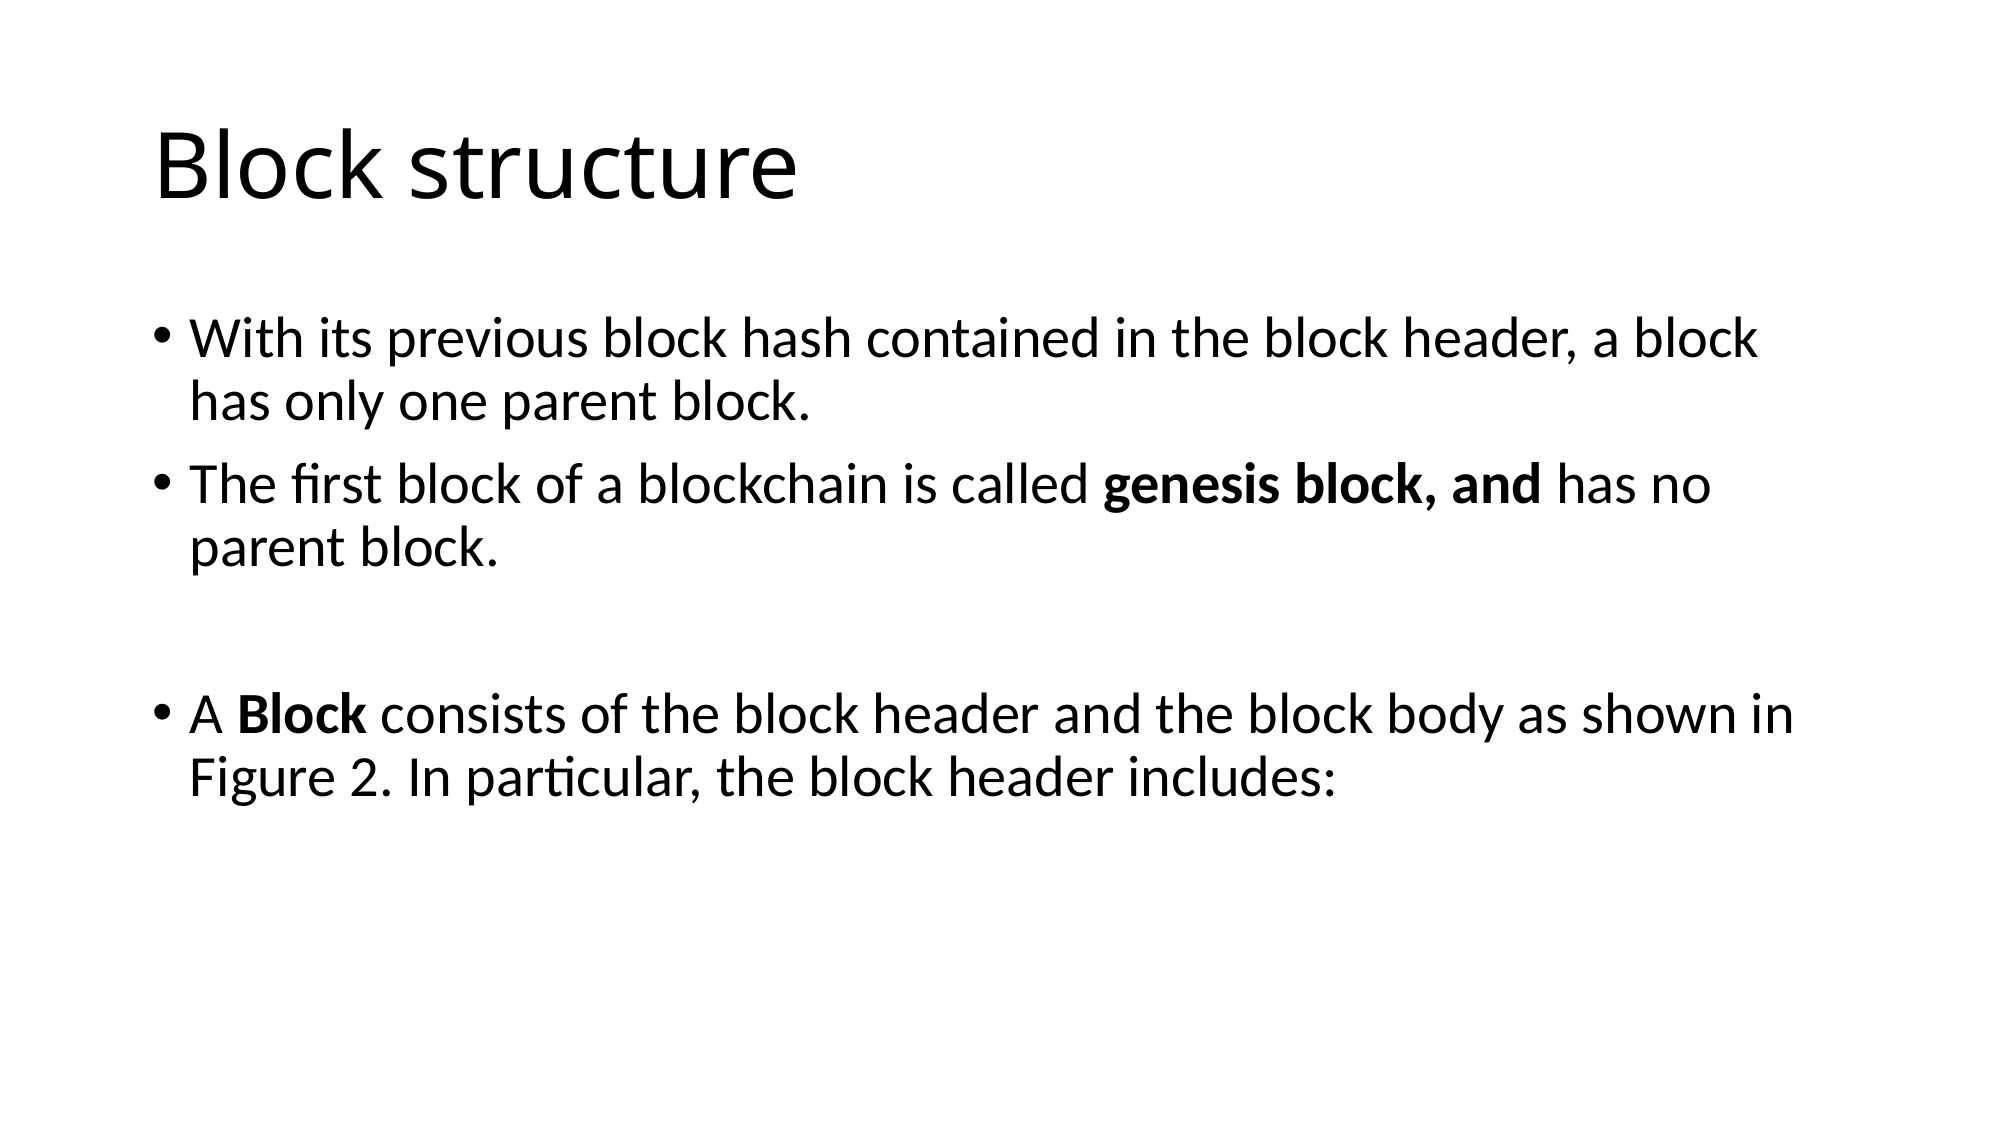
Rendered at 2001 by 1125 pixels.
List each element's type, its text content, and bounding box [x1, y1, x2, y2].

list With its previous block hash contained in the block header, a block has only one parent block. The ﬁrst block of a blockchain is called genesis block, and has no parent block. A Block consists of the block header and the block body as shown in Figure 2. In particular, the block header includes: [137, 299, 1863, 1014]
title Block structure [137, 59, 1863, 278]
